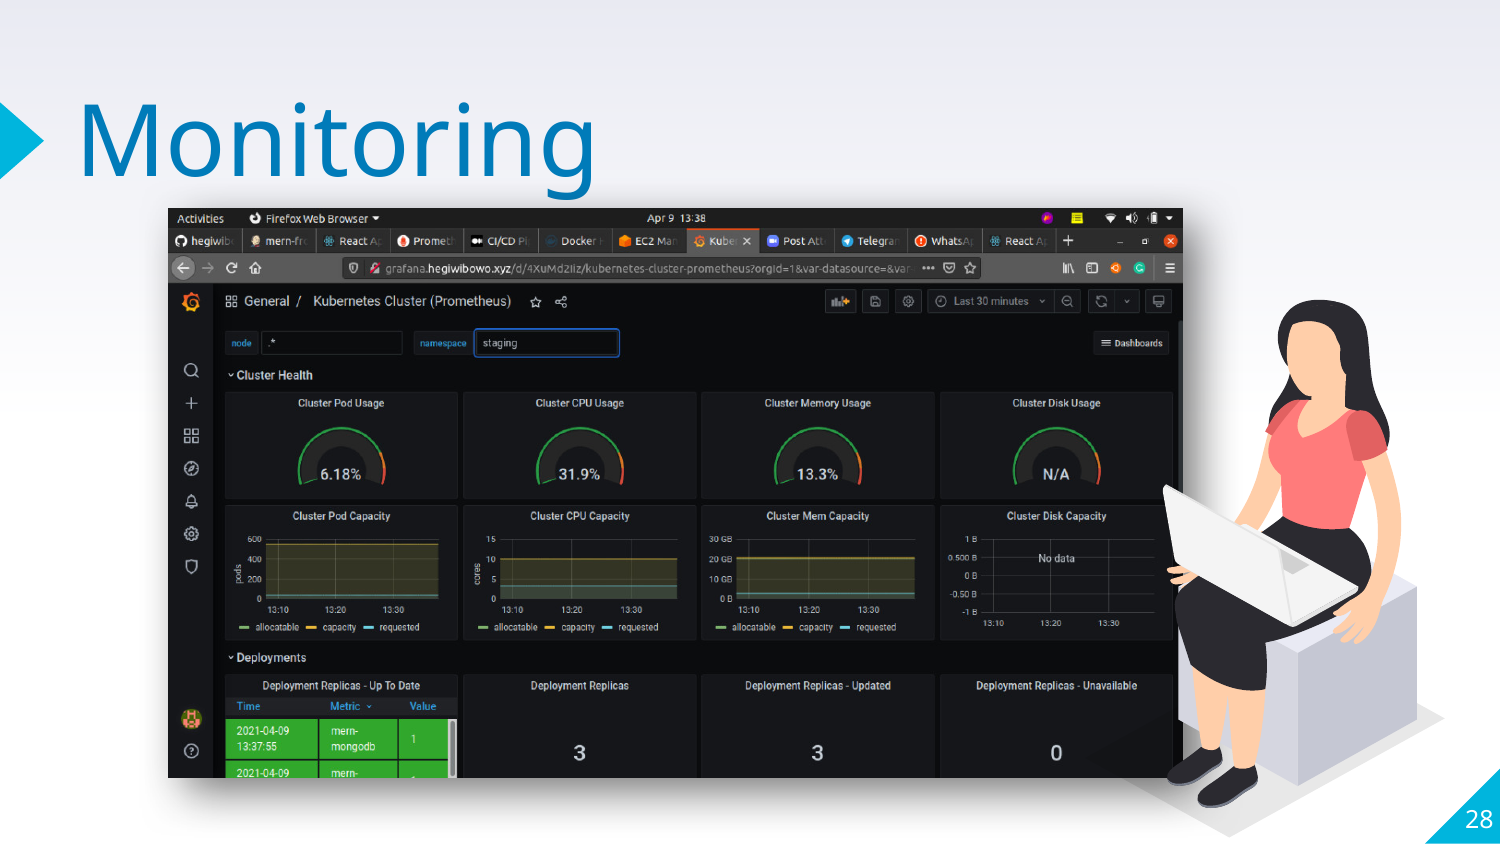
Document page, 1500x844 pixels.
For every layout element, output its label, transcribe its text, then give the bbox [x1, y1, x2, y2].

slide_number ‹#› [1451, 760, 1494, 838]
title Monitoring [75, 99, 1279, 277]
picture [1444, 838, 1453, 844]
picture [168, 208, 1183, 778]
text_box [1084, 299, 1445, 838]
